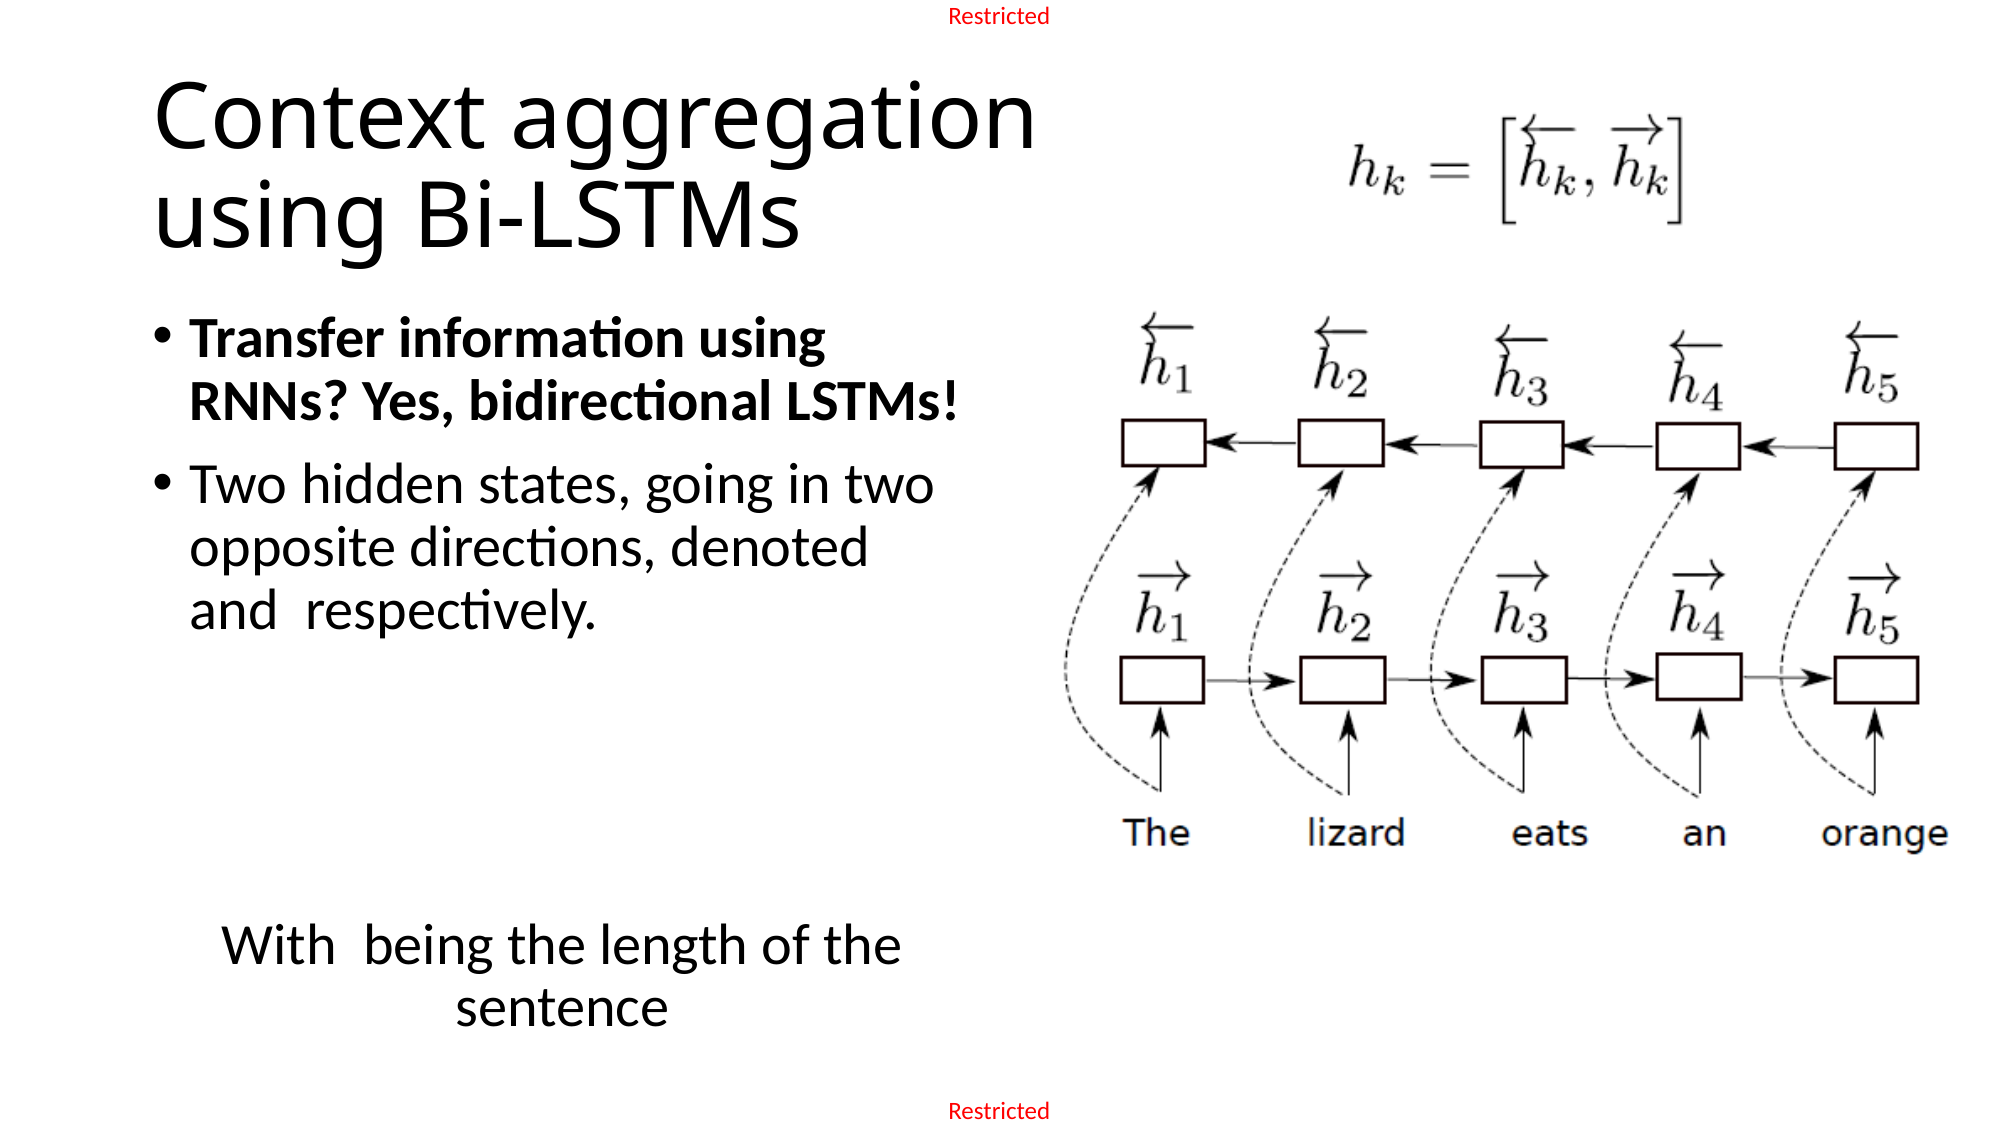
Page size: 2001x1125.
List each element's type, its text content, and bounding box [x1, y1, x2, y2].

picture [1034, 81, 1987, 860]
title Context aggregation using Bi-LSTMs [137, 59, 1863, 278]
